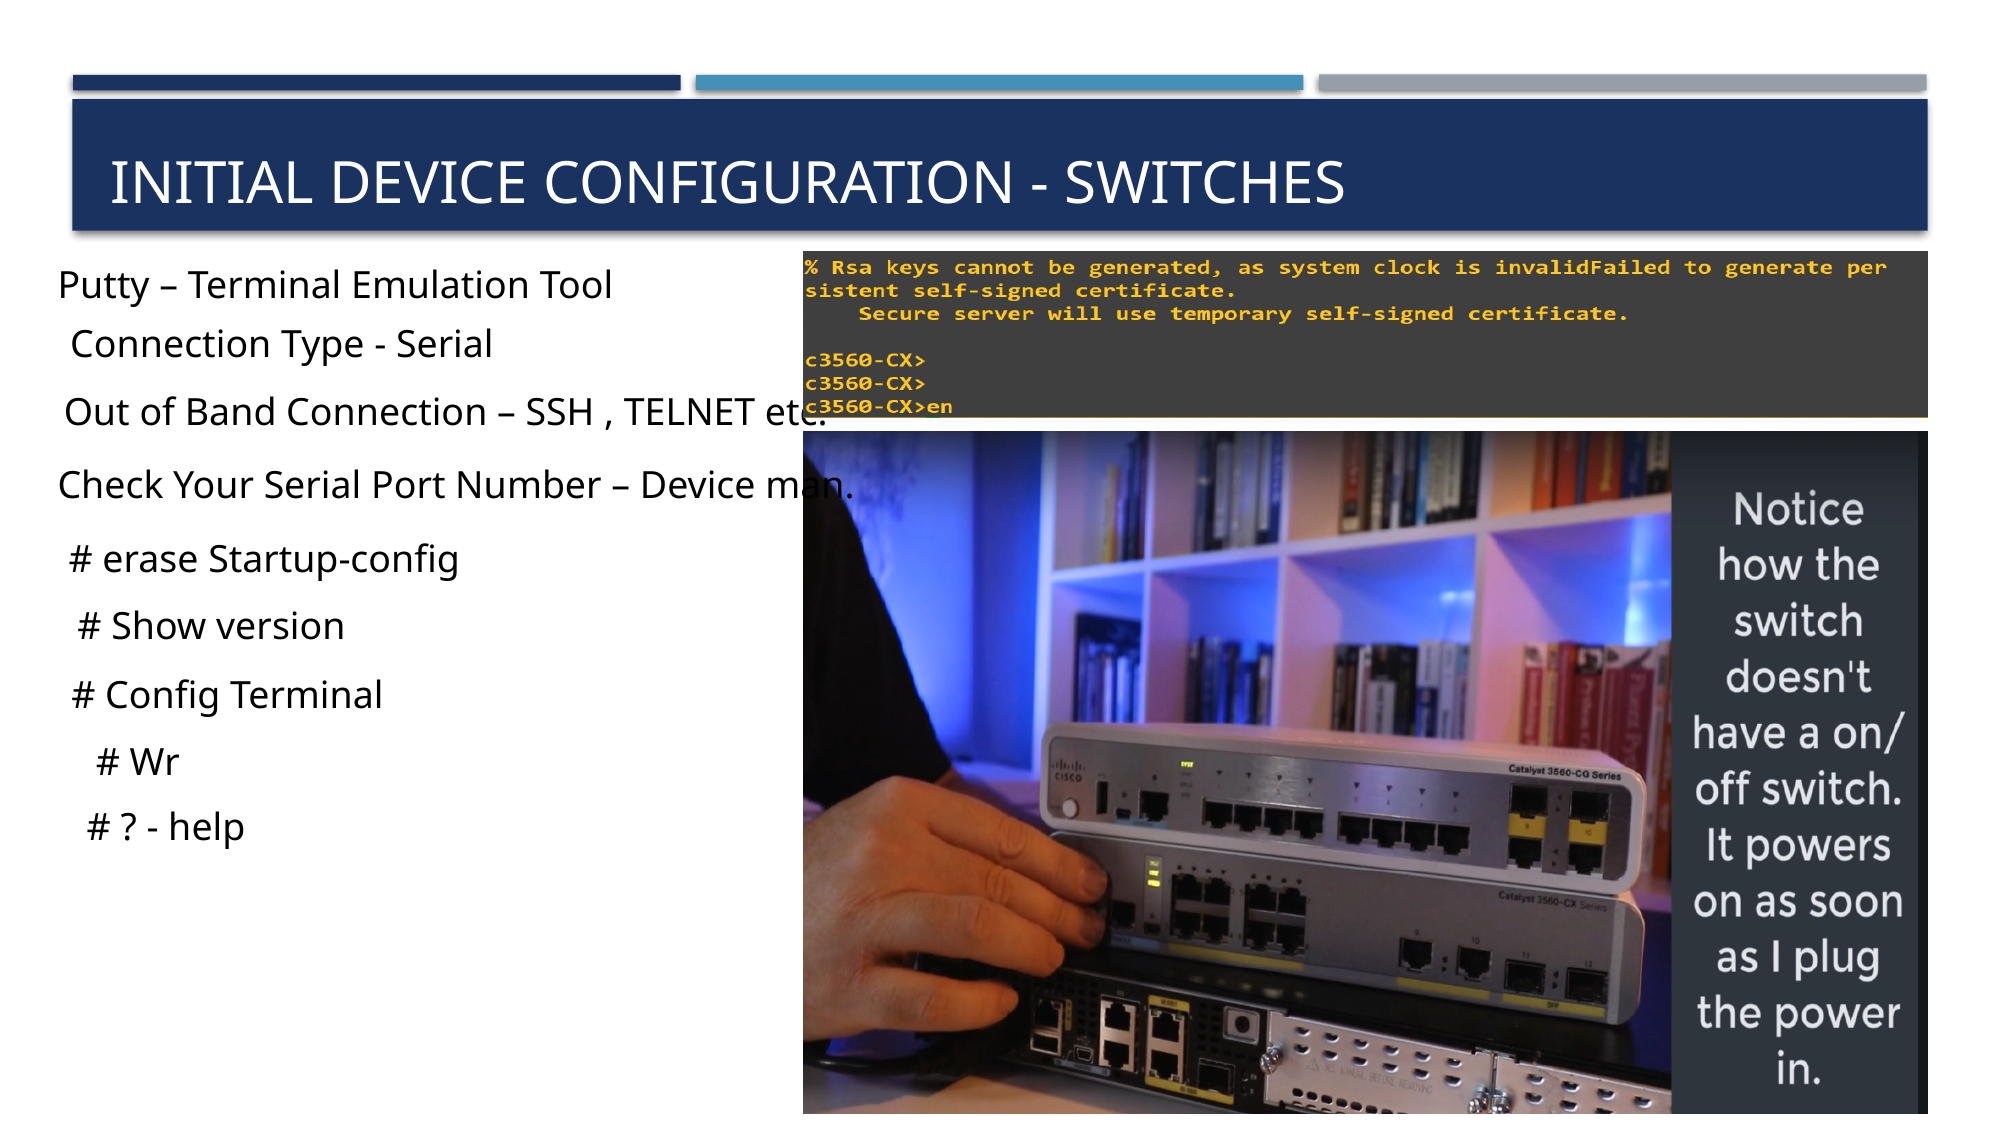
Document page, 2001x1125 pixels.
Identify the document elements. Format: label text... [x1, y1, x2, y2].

text_box Connection Type - Serial [55, 312, 509, 373]
picture [803, 250, 1928, 419]
text_box # ? - help [71, 795, 261, 855]
text_box Putty – Terminal Emulation Tool [42, 253, 629, 314]
text_box Check Your Serial Port Number – Device man. [42, 453, 797, 514]
text_box Out of Band Connection – SSH , TELNET etc. [49, 380, 806, 440]
picture [803, 430, 1928, 1115]
title Initial Device Configuration - SWITCHES [95, 115, 1905, 223]
text_box # Show version [62, 595, 361, 655]
text_box # Config Terminal [56, 663, 399, 723]
text_box # erase Startup-config [53, 528, 475, 588]
text_box # Wr [81, 730, 195, 791]
